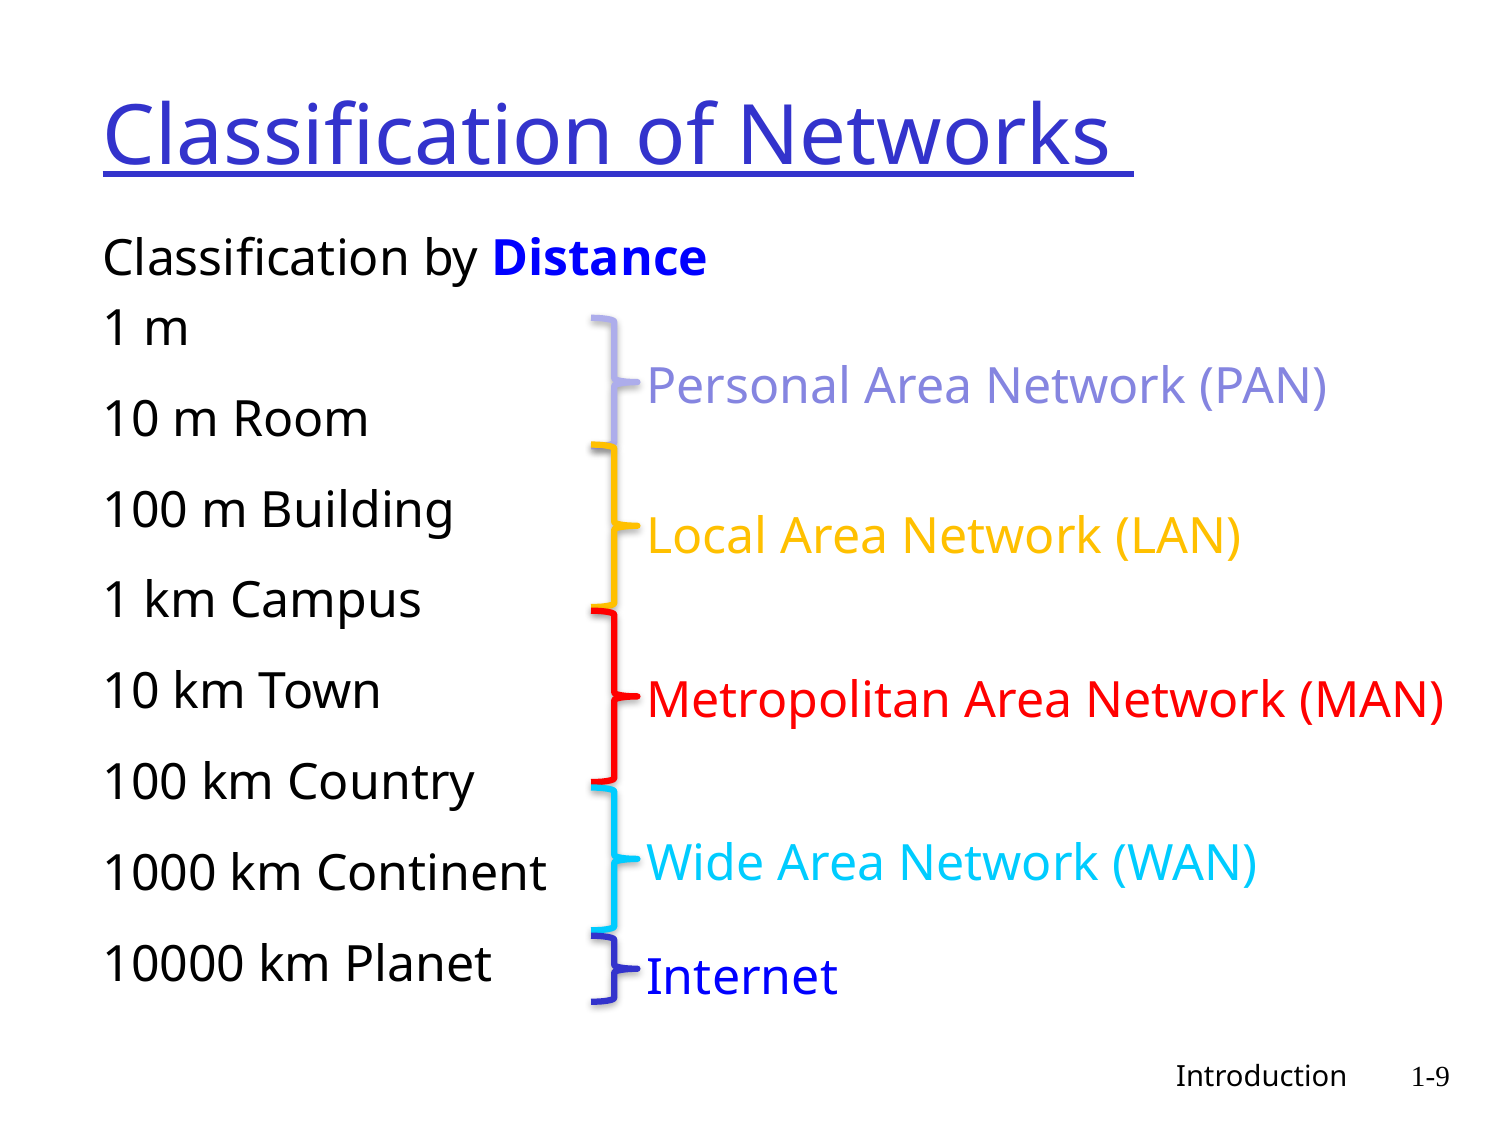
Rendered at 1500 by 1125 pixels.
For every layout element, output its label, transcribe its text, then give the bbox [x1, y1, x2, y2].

text_box Wide Area Network (WAN) [631, 822, 1338, 898]
slide_number 1-9 [1362, 1049, 1466, 1125]
text_box [590, 932, 641, 1005]
text_box Metropolitan Area Network (MAN) [631, 660, 1500, 736]
footer Introduction [887, 1049, 1362, 1125]
text_box Personal Area Network (PAN) [631, 346, 1356, 421]
text_box Internet [631, 937, 890, 1012]
text_box [590, 784, 641, 933]
text_box [590, 607, 641, 785]
text_box Local Area Network (LAN) [631, 496, 1293, 571]
title Classification of Networks [87, 37, 1363, 226]
list Classification by Distance 1 m 10 m Room 100 m Building 1 km Campus 10 km Town 100 km Country 1000 km Continent 10000 km Planet [87, 217, 861, 1063]
text_box [590, 441, 641, 608]
text_box [590, 314, 641, 444]
